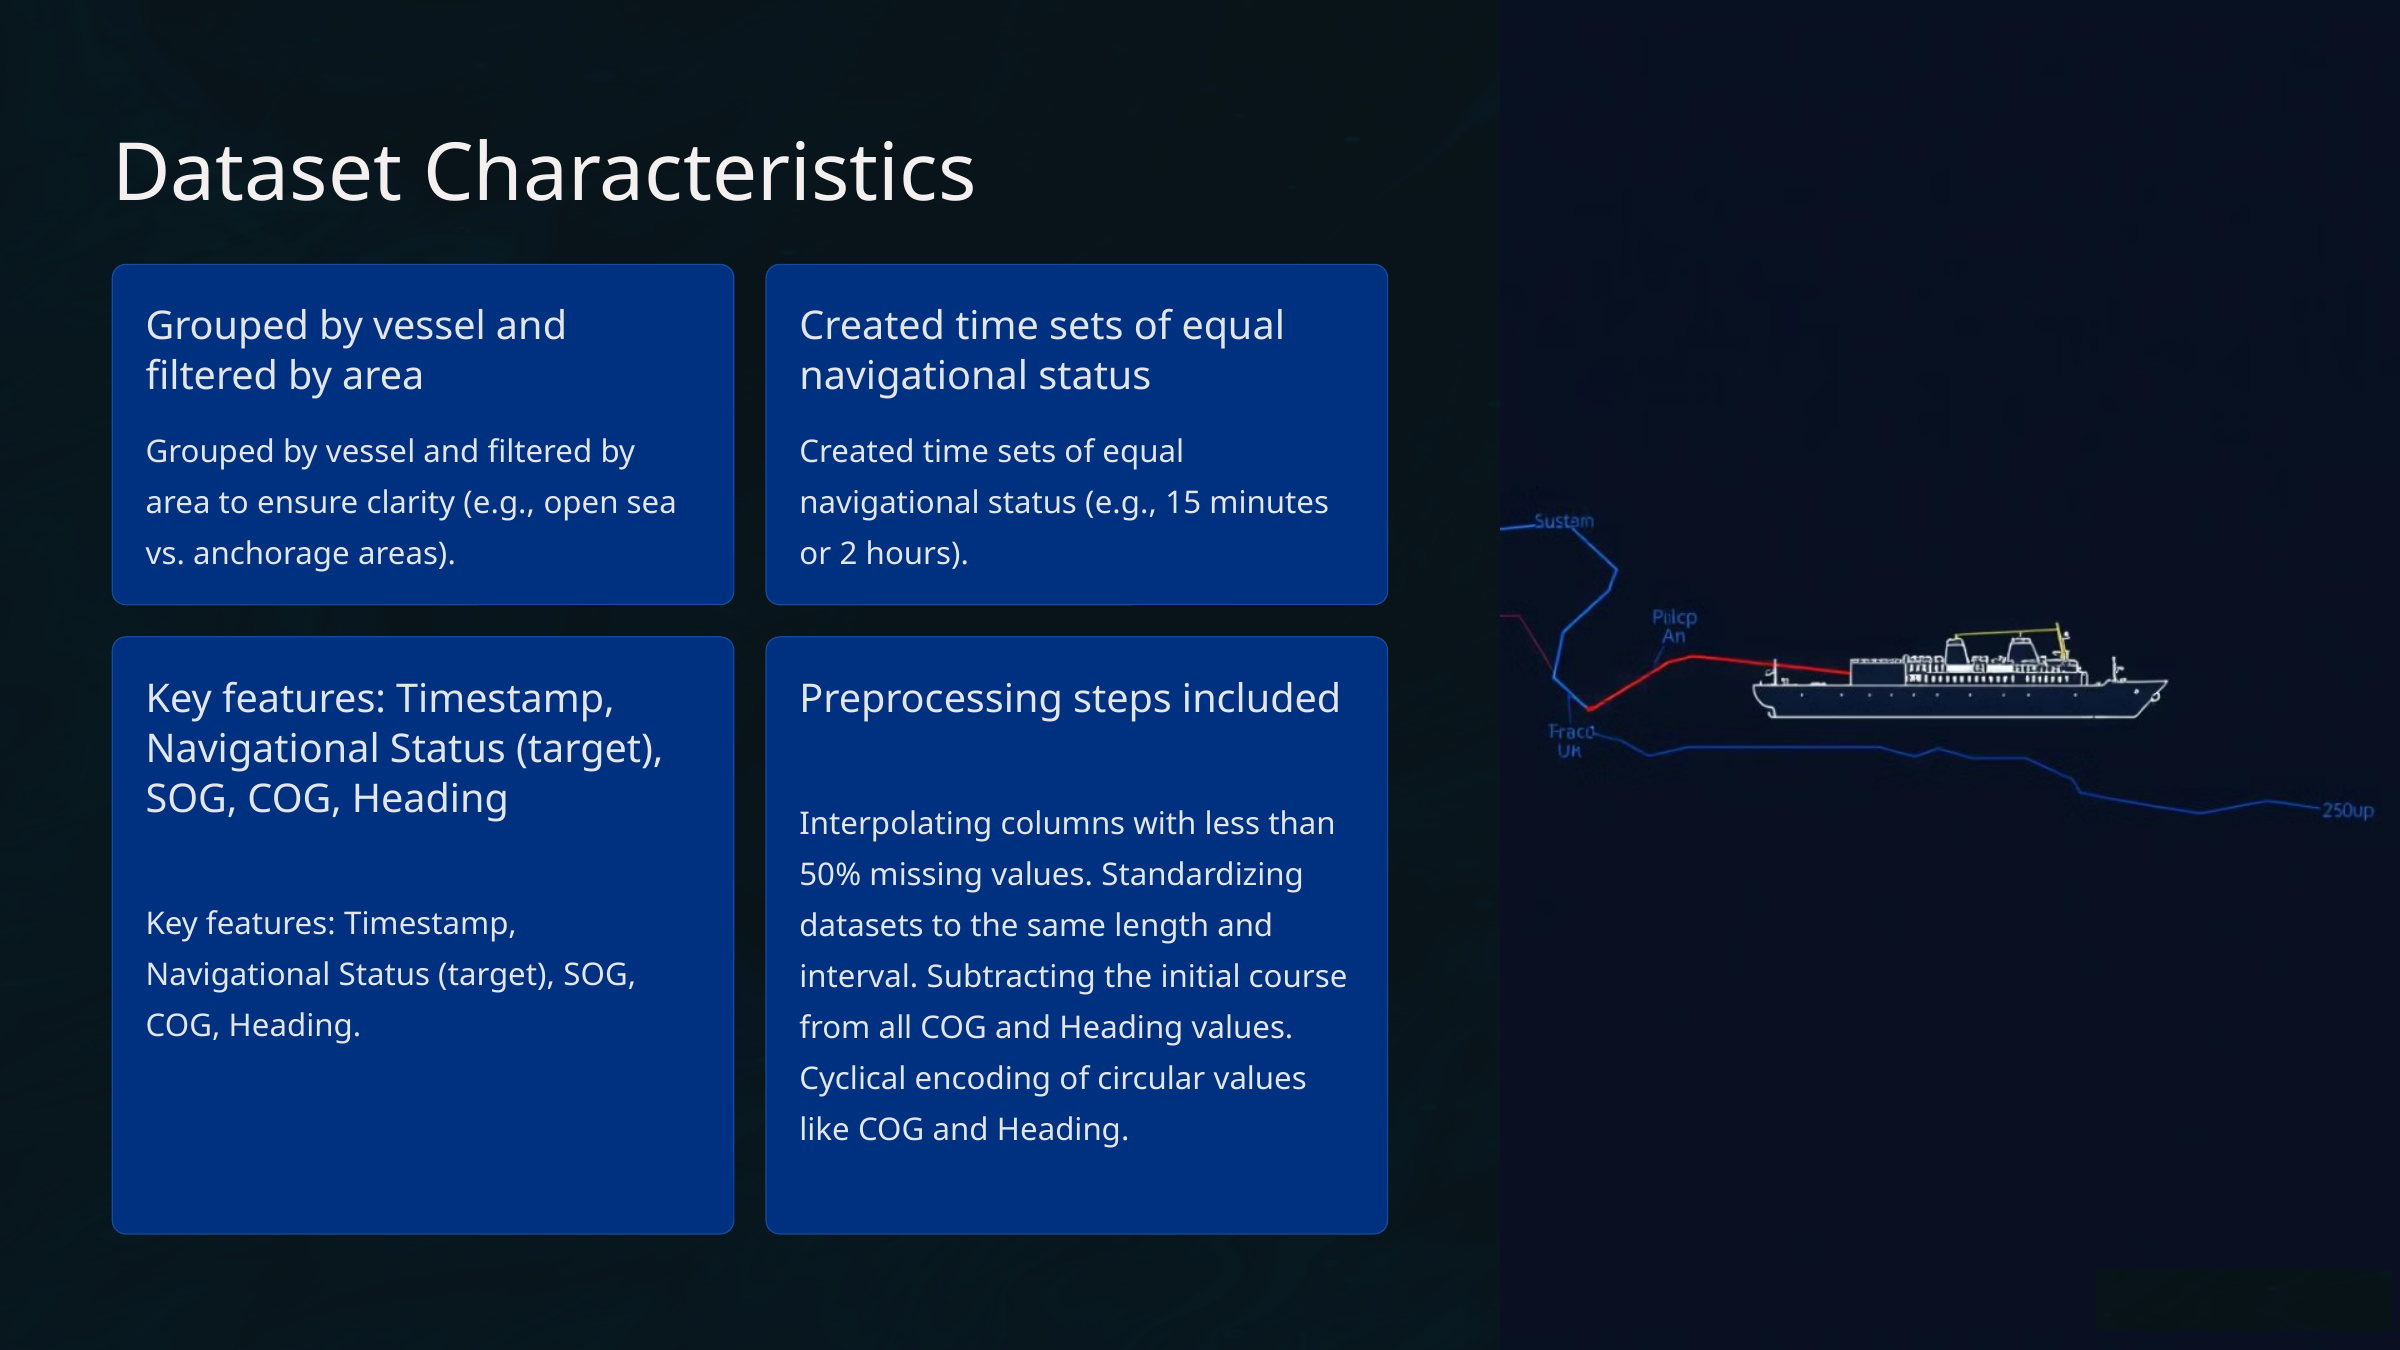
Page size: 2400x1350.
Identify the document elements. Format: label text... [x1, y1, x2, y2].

text_box [766, 636, 1388, 1234]
text_box Grouped by vessel and filtered by area to ensure clarity (e.g., open sea vs. anchorage areas). [145, 417, 701, 572]
text_box [112, 636, 734, 1234]
text_box [112, 264, 734, 605]
text_box Created time sets of equal navigational status [799, 297, 1355, 398]
text_box Grouped by vessel and filtered by area [145, 297, 701, 398]
text_box [766, 264, 1388, 605]
picture [1499, 0, 2400, 1350]
text_box Key features: Timestamp, Navigational Status (target), SOG, COG, Heading [145, 670, 701, 871]
text_box Created time sets of equal navigational status (e.g., 15 minutes or 2 hours). [799, 417, 1355, 572]
text_box Interpolating columns with less than 50% missing values. Standardizing datasets to the same length and interval. Subtracting the initial course from all COG and Heading values. Cyclical encoding of circular values like COG and Heading. [799, 789, 1355, 1201]
text_box Dataset Characteristics [112, 115, 1027, 217]
text_box Key features: Timestamp, Navigational Status (target), SOG, COG, Heading. [145, 889, 701, 1044]
text_box Preprocessing steps included [799, 670, 1355, 771]
